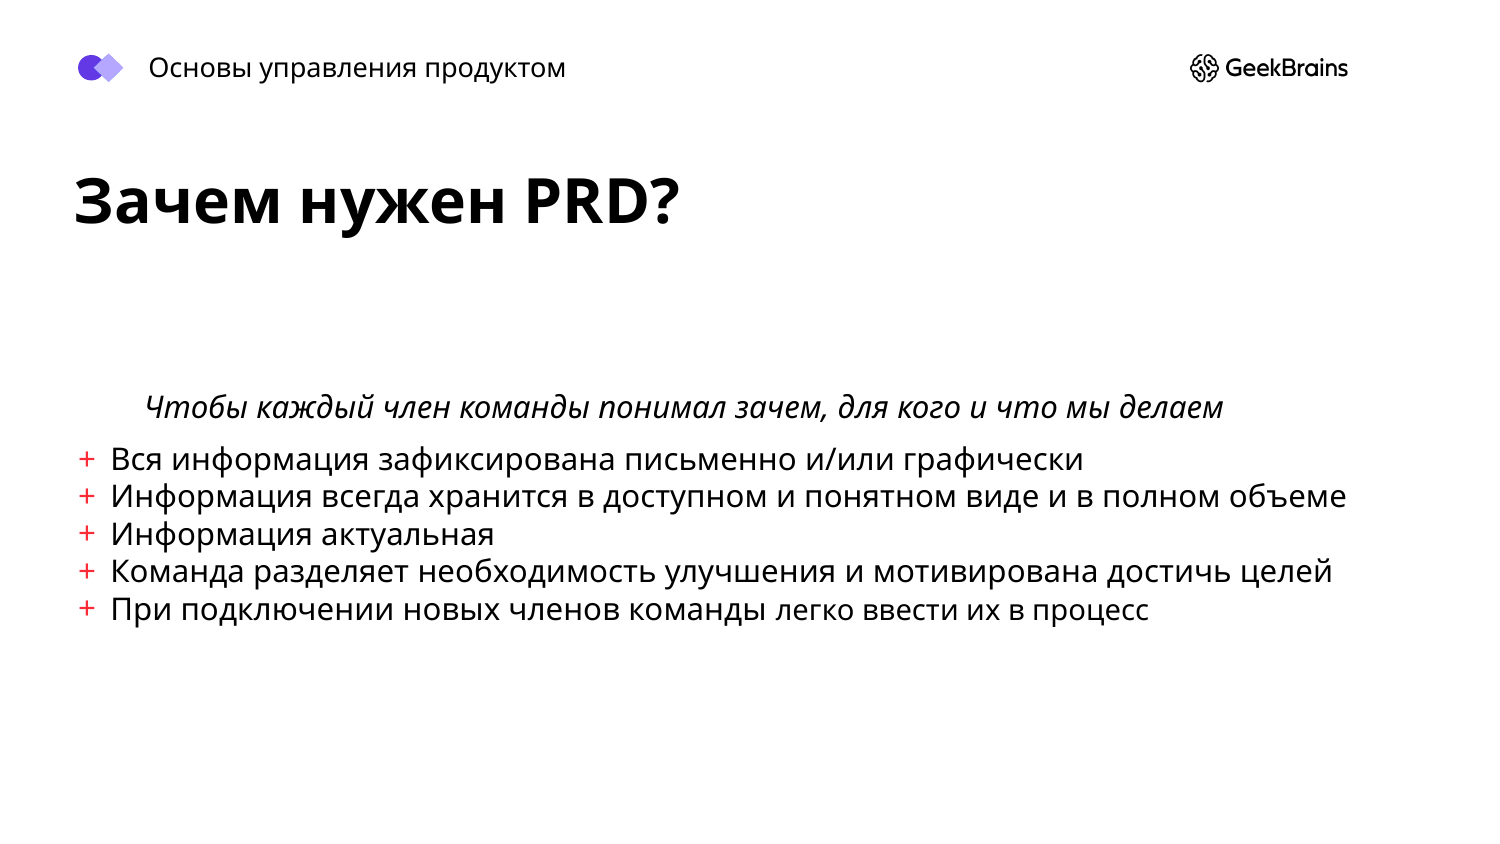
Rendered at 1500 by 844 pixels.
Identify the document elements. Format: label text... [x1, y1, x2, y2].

text_box [78, 54, 102, 81]
picture [1189, 53, 1348, 83]
text_box Чтобы каждый член команды понимал зачем, для кого и что мы делаем Вся информация зафиксирована письменно и/или графически Информация всегда хранится в доступном и понятном виде и в полном объеме Информация актуальная Команда разделяет необходимость улучшения и мотивирована достичь целей При подключении новых членов команды легко ввести их в процесс [77, 274, 1471, 795]
title Зачем нужен PRD? [73, 160, 1056, 235]
text_box Основы управления продуктом [141, 43, 1029, 81]
text_box [93, 53, 124, 82]
